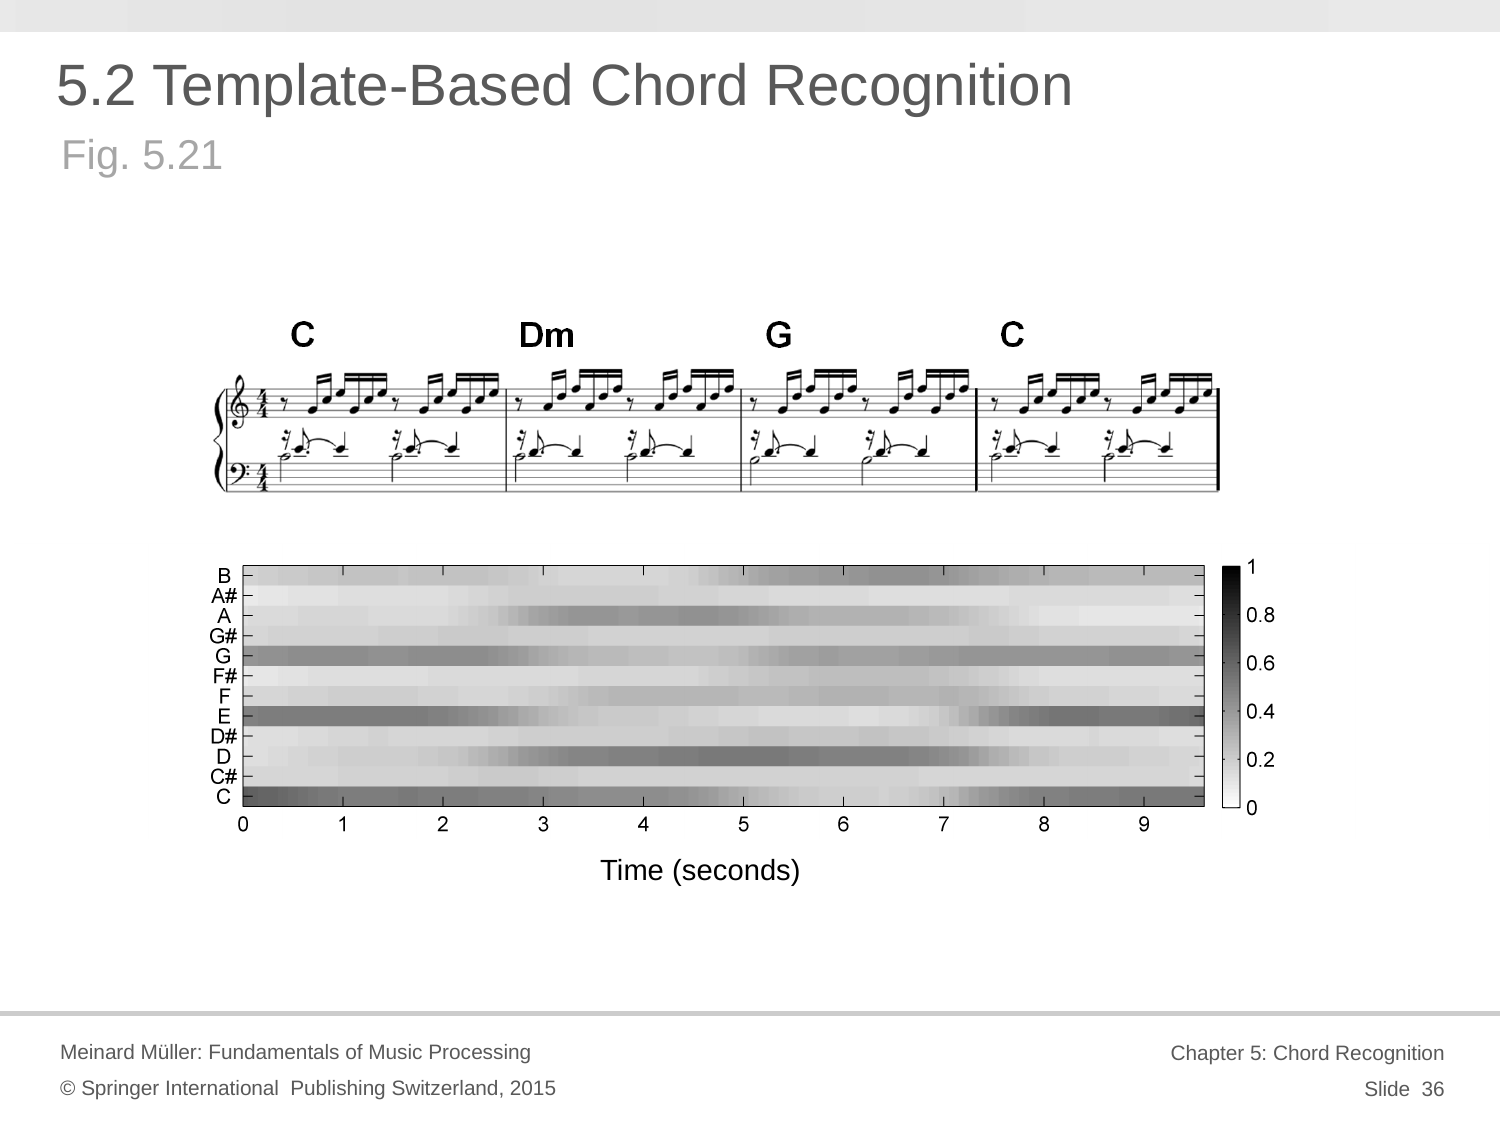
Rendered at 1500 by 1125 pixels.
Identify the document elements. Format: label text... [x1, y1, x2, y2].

text_box Time (seconds) [585, 846, 816, 894]
list Fig. 5.21 [46, 115, 276, 198]
title 5.2 Template-Based Chord Recognition [40, 39, 1448, 133]
picture [14, 543, 1490, 839]
picture [0, 0, 1500, 32]
picture [208, 298, 1224, 503]
